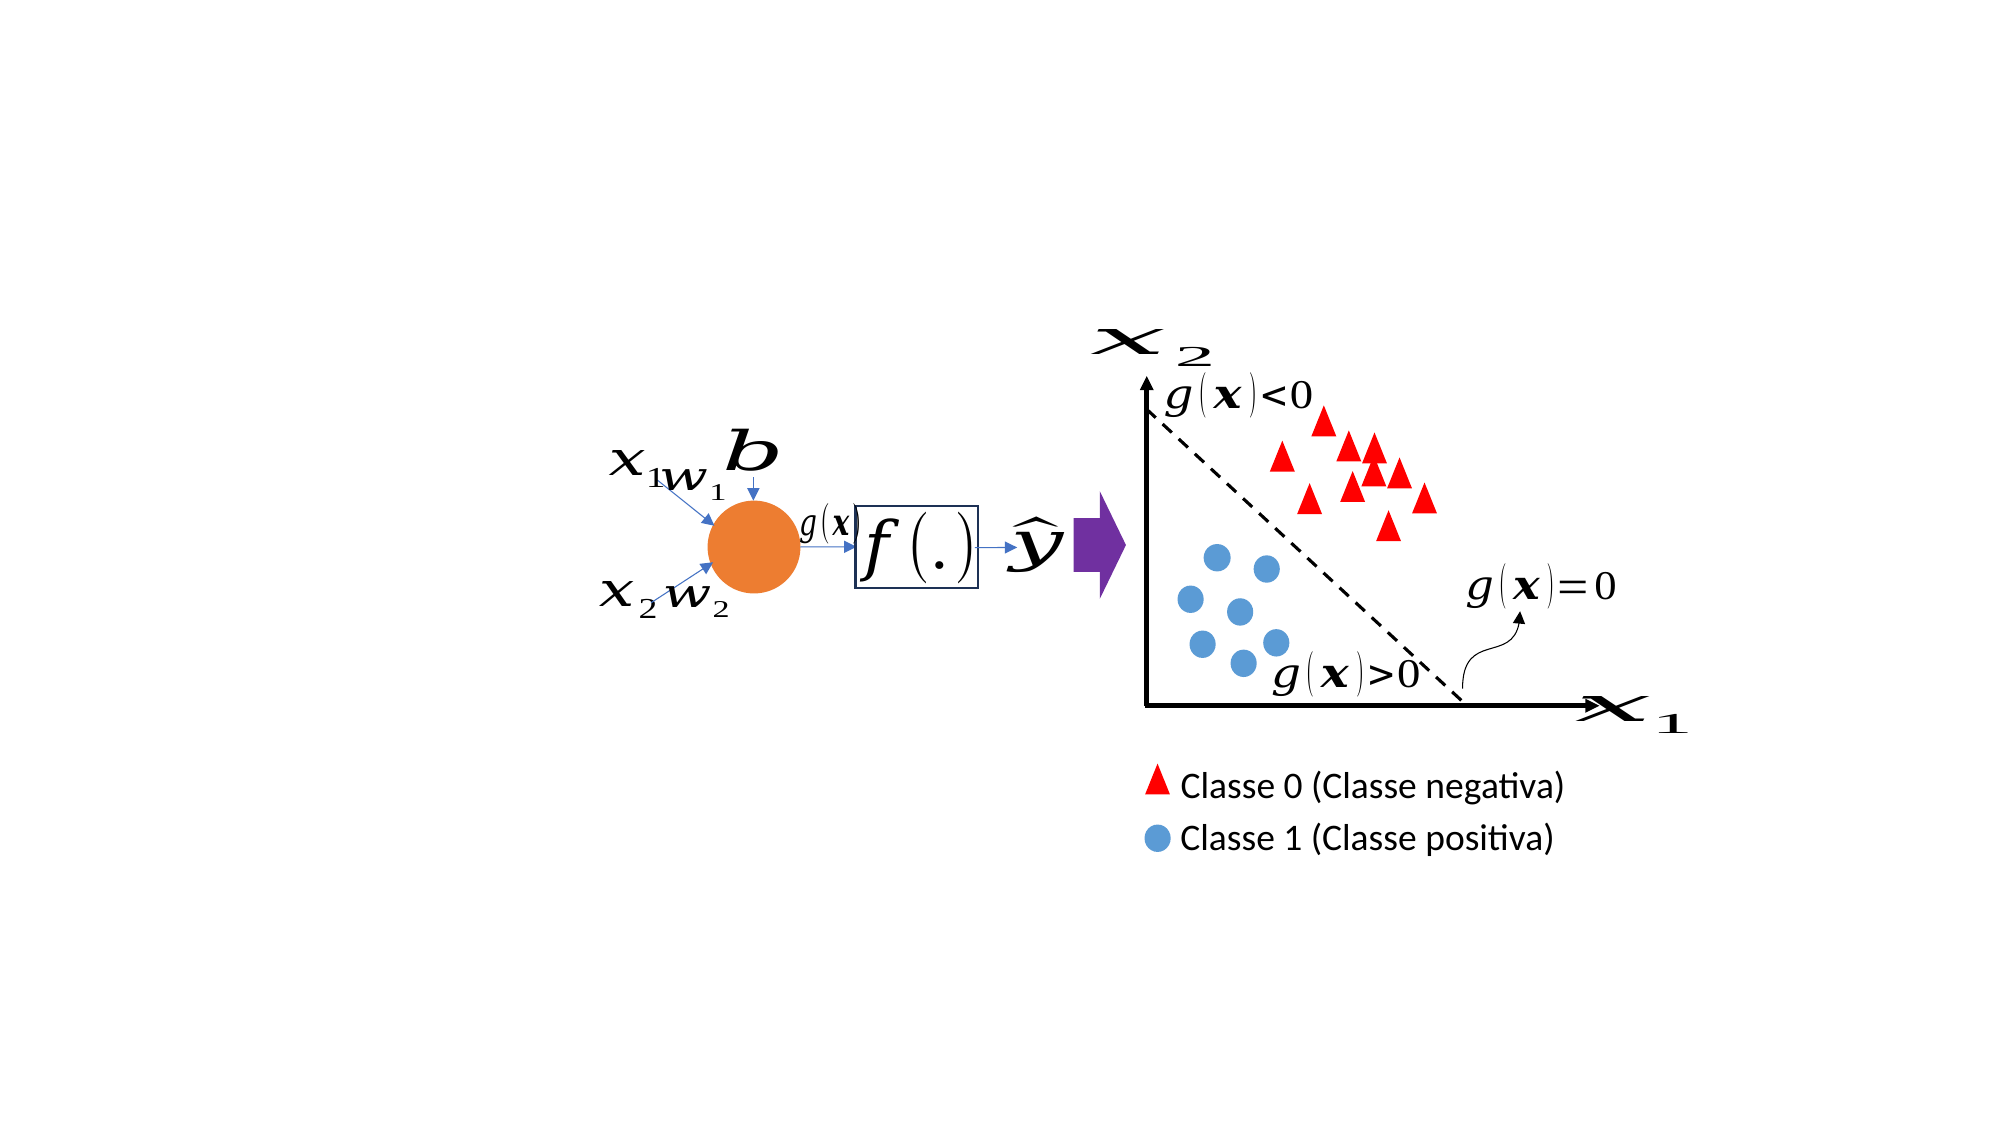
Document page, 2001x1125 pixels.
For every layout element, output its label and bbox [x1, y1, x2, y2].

text_box [427, 312, 1696, 867]
